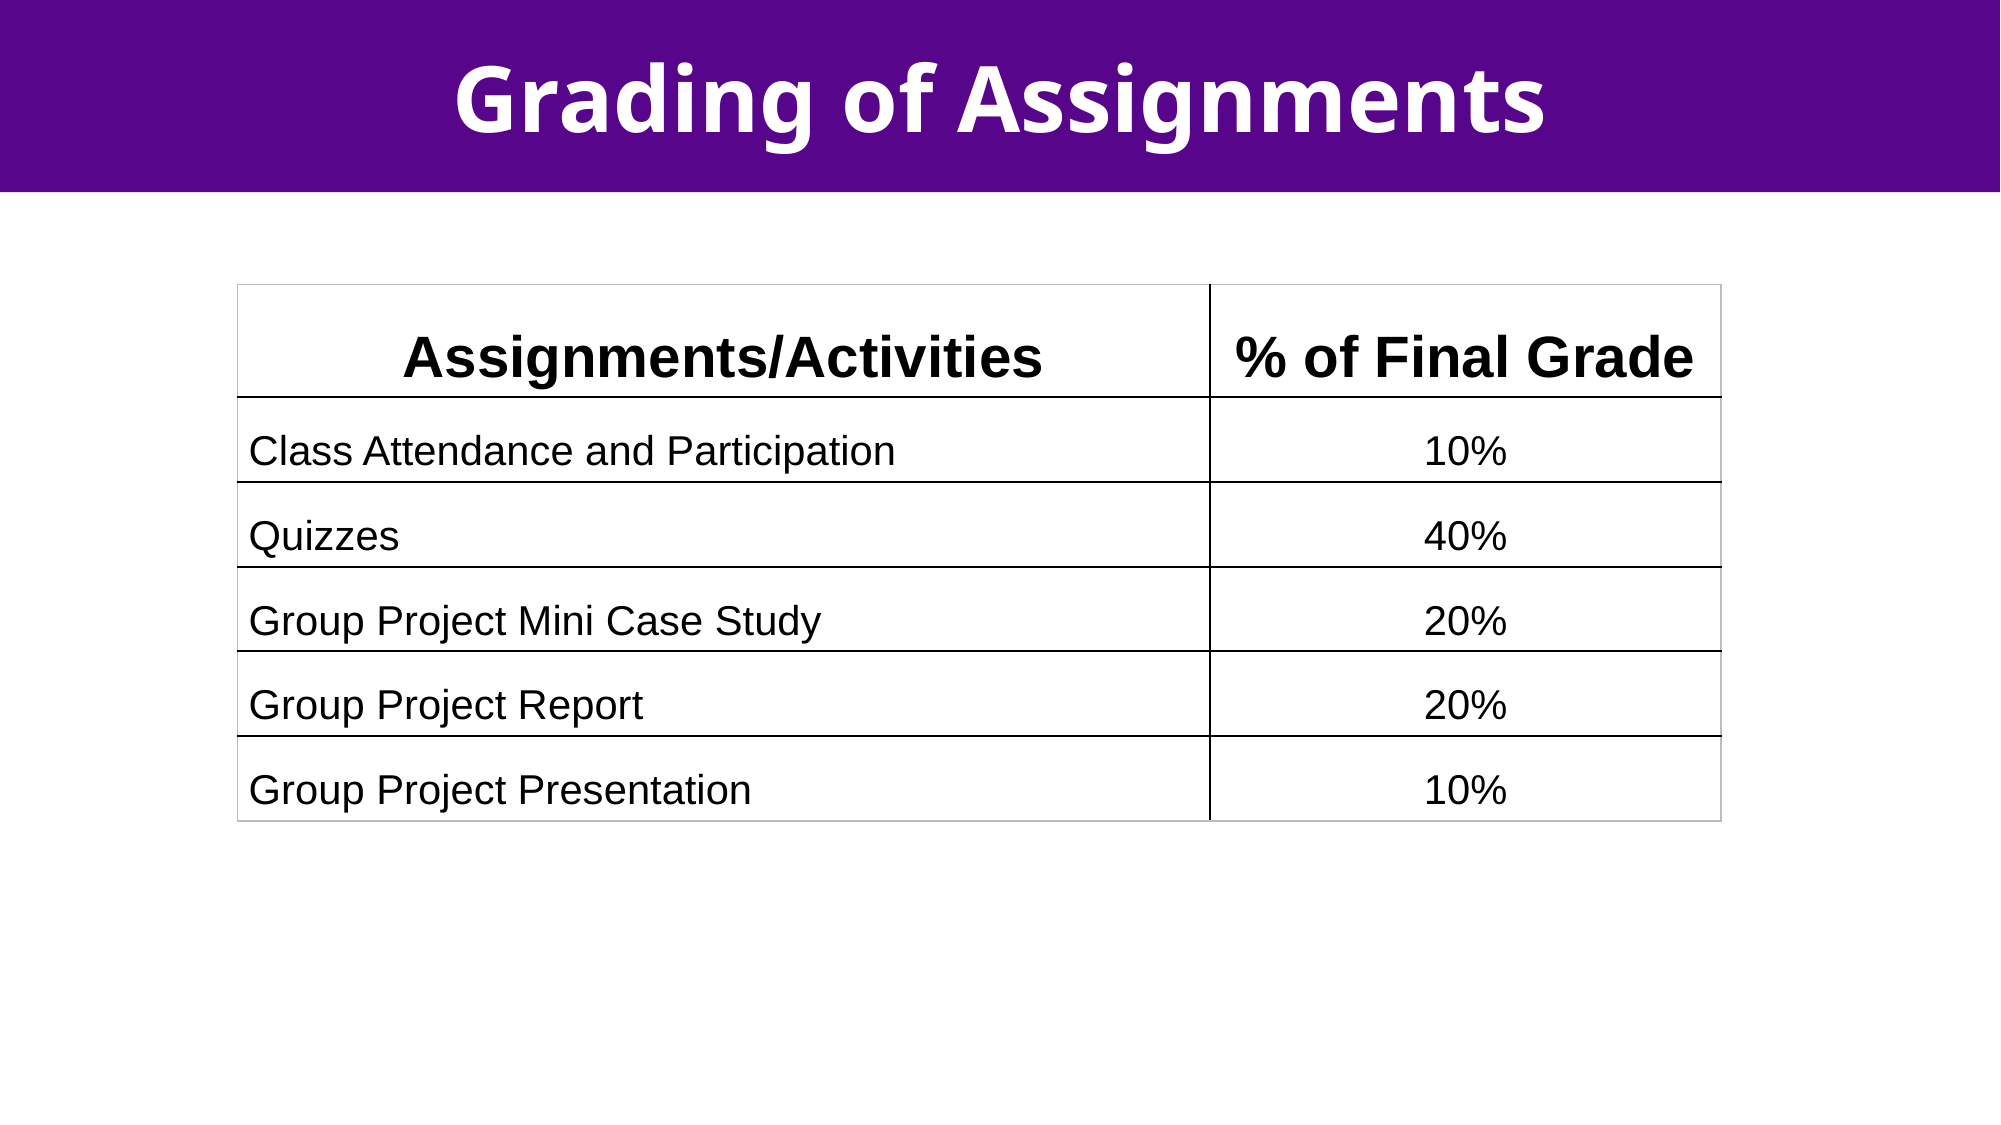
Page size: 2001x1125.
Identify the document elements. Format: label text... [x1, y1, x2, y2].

table_cell Group Project Presentation [238, 737, 1209, 820]
text_box Grading of Assignments [0, 0, 2000, 194]
table_cell 20% [1211, 652, 1720, 735]
table_header % of Final Grade [1211, 285, 1720, 396]
table_cell Quizzes [238, 483, 1209, 566]
table_cell Class Attendance and Participation [238, 398, 1209, 481]
table_cell 10% [1211, 737, 1720, 820]
table_cell 20% [1211, 568, 1720, 650]
table_cell Group Project Mini Case Study [238, 568, 1209, 650]
table_cell 40% [1211, 483, 1720, 566]
table_cell Group Project Report [238, 652, 1209, 735]
table_header Assignments/Activities [238, 285, 1209, 396]
table_cell 10% [1211, 398, 1720, 481]
